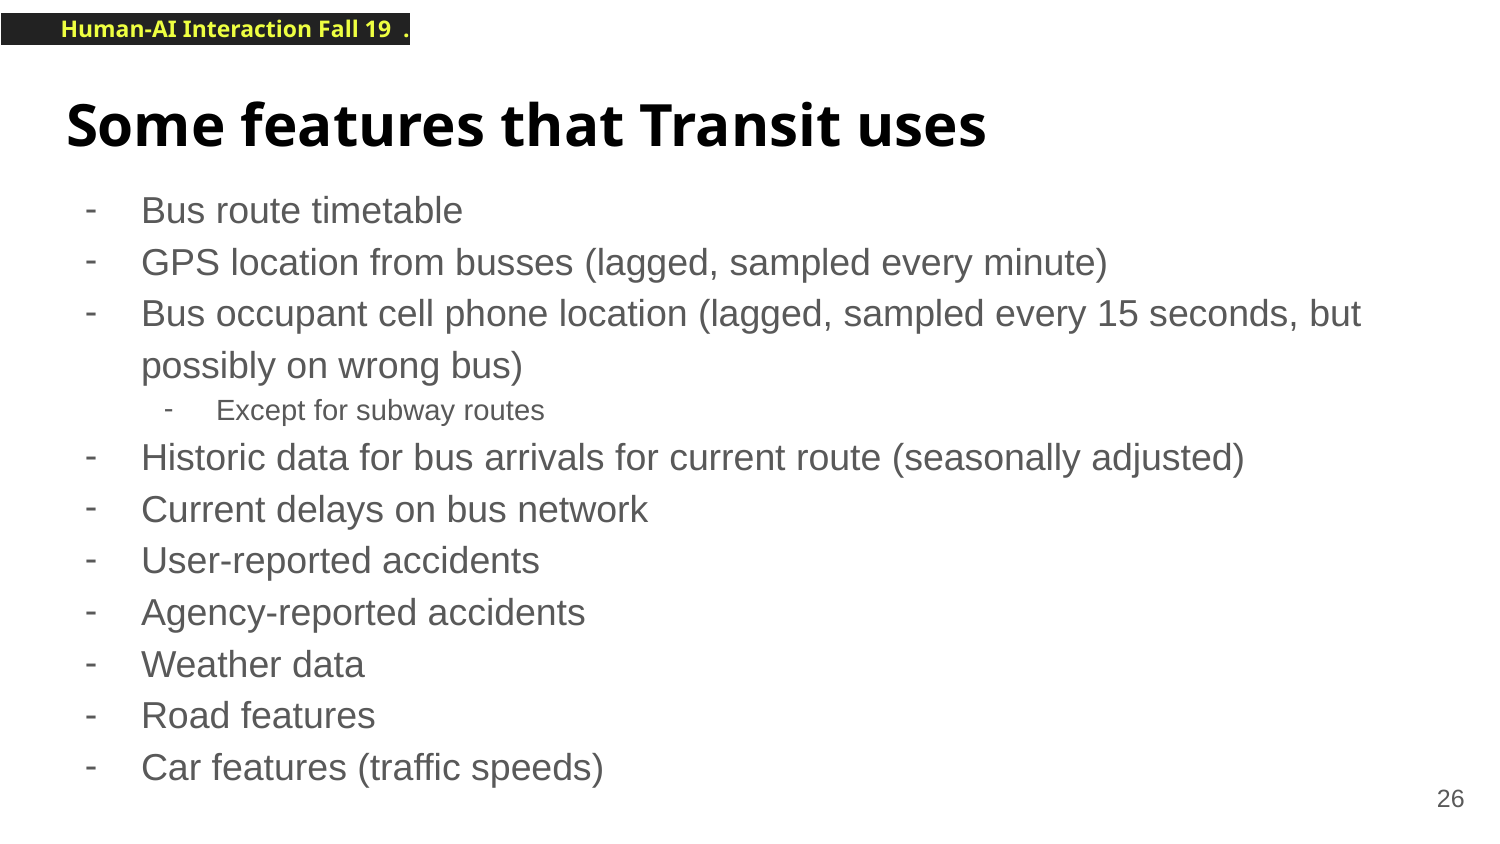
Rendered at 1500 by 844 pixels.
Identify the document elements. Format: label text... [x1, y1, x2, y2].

list Bus route timetable GPS location from busses (lagged, sampled every minute) Bus occupant cell phone location (lagged, sampled every 15 seconds, but possibly on wrong bus) Except for subway routes Historic data for bus arrivals for current route (seasonally adjusted) Current delays on bus network User-reported accidents Agency-reported accidents Weather data Road features Car features (traffic speeds) [51, 164, 1449, 725]
title Some features that Transit uses [51, 72, 1449, 164]
slide_number ‹#› [1389, 764, 1480, 830]
